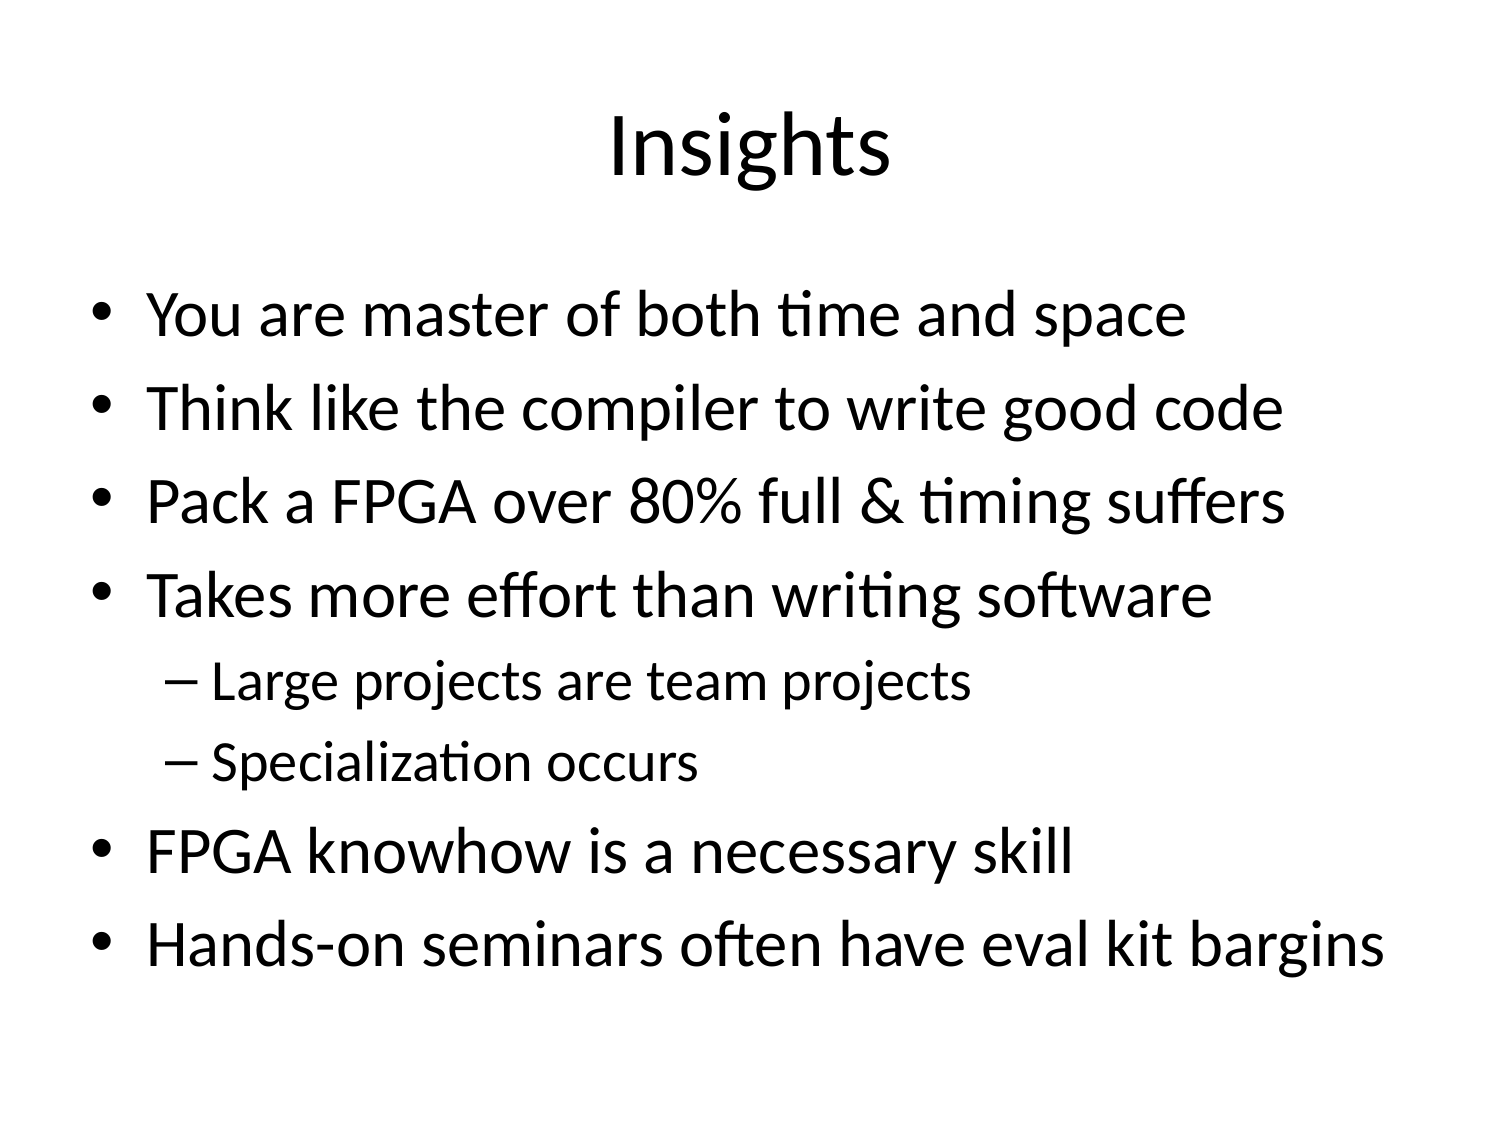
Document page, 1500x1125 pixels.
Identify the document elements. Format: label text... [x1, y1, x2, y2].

title Insights [75, 45, 1425, 233]
list You are master of both time and space Think like the compiler to write good code Pack a FPGA over 80% full & timing suffers Takes more effort than writing software Large projects are team projects Specialization occurs FPGA knowhow is a necessary skill Hands-on seminars often have eval kit bargins [75, 262, 1425, 1005]
